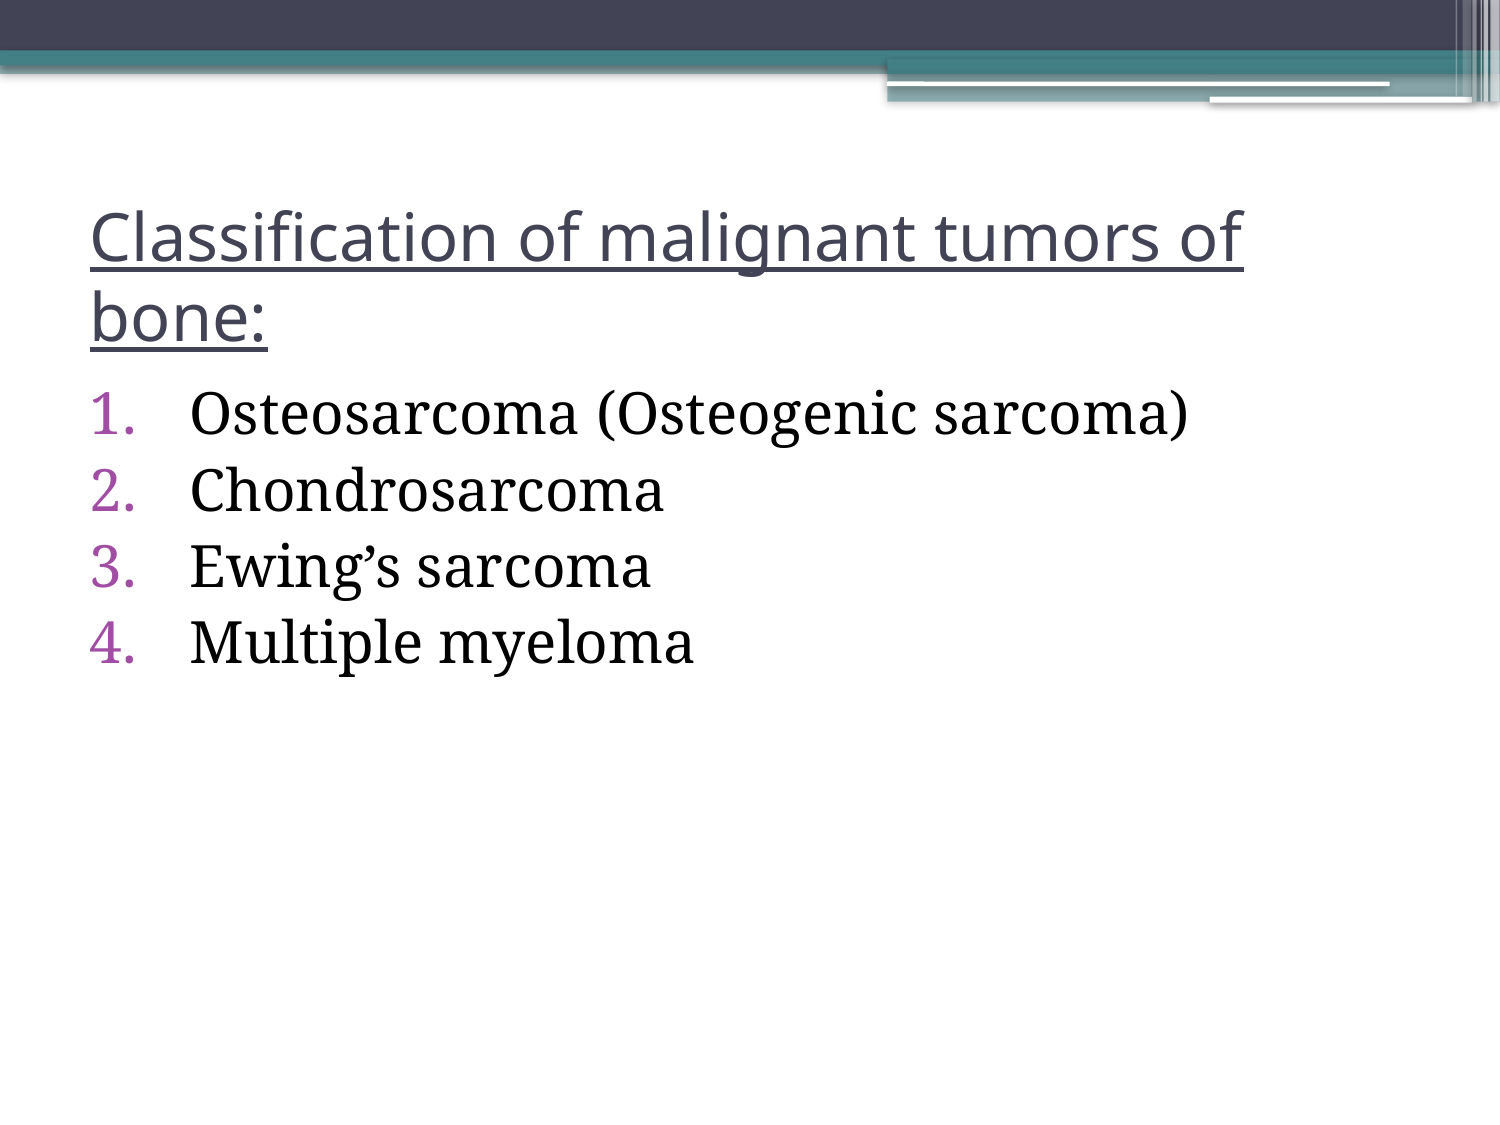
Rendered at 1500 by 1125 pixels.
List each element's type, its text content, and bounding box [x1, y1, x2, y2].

title Classification of malignant tumors of bone: [75, 187, 1425, 363]
list Osteosarcoma (Osteogenic sarcoma) Chondrosarcoma Ewing’s sarcoma Multiple myeloma [75, 368, 1425, 1079]
